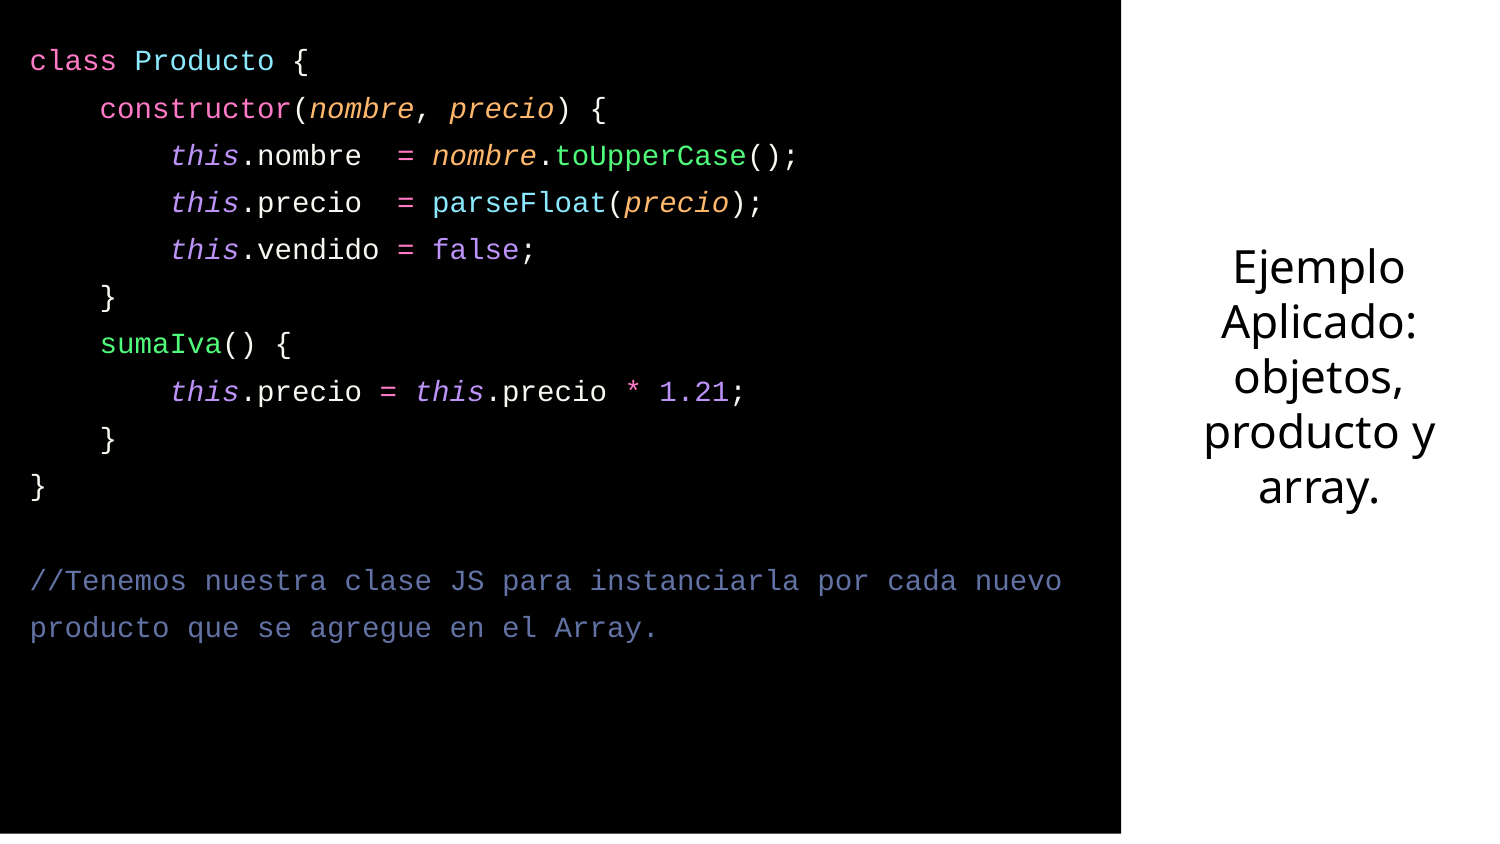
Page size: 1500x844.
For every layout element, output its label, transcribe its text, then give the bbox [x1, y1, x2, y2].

text_box class Producto { constructor(nombre, precio) { this.nombre = nombre.toUpperCase(); this.precio = parseFloat(precio); this.vendido = false; } sumaIva() { this.precio = this.precio * 1.21; } } //Tenemos nuestra clase JS para instanciarla por cada nuevo producto que se agregue en el Array. [0, 0, 1122, 834]
text_box Ejemplo Aplicado: objetos, producto y array. [1130, 223, 1500, 386]
